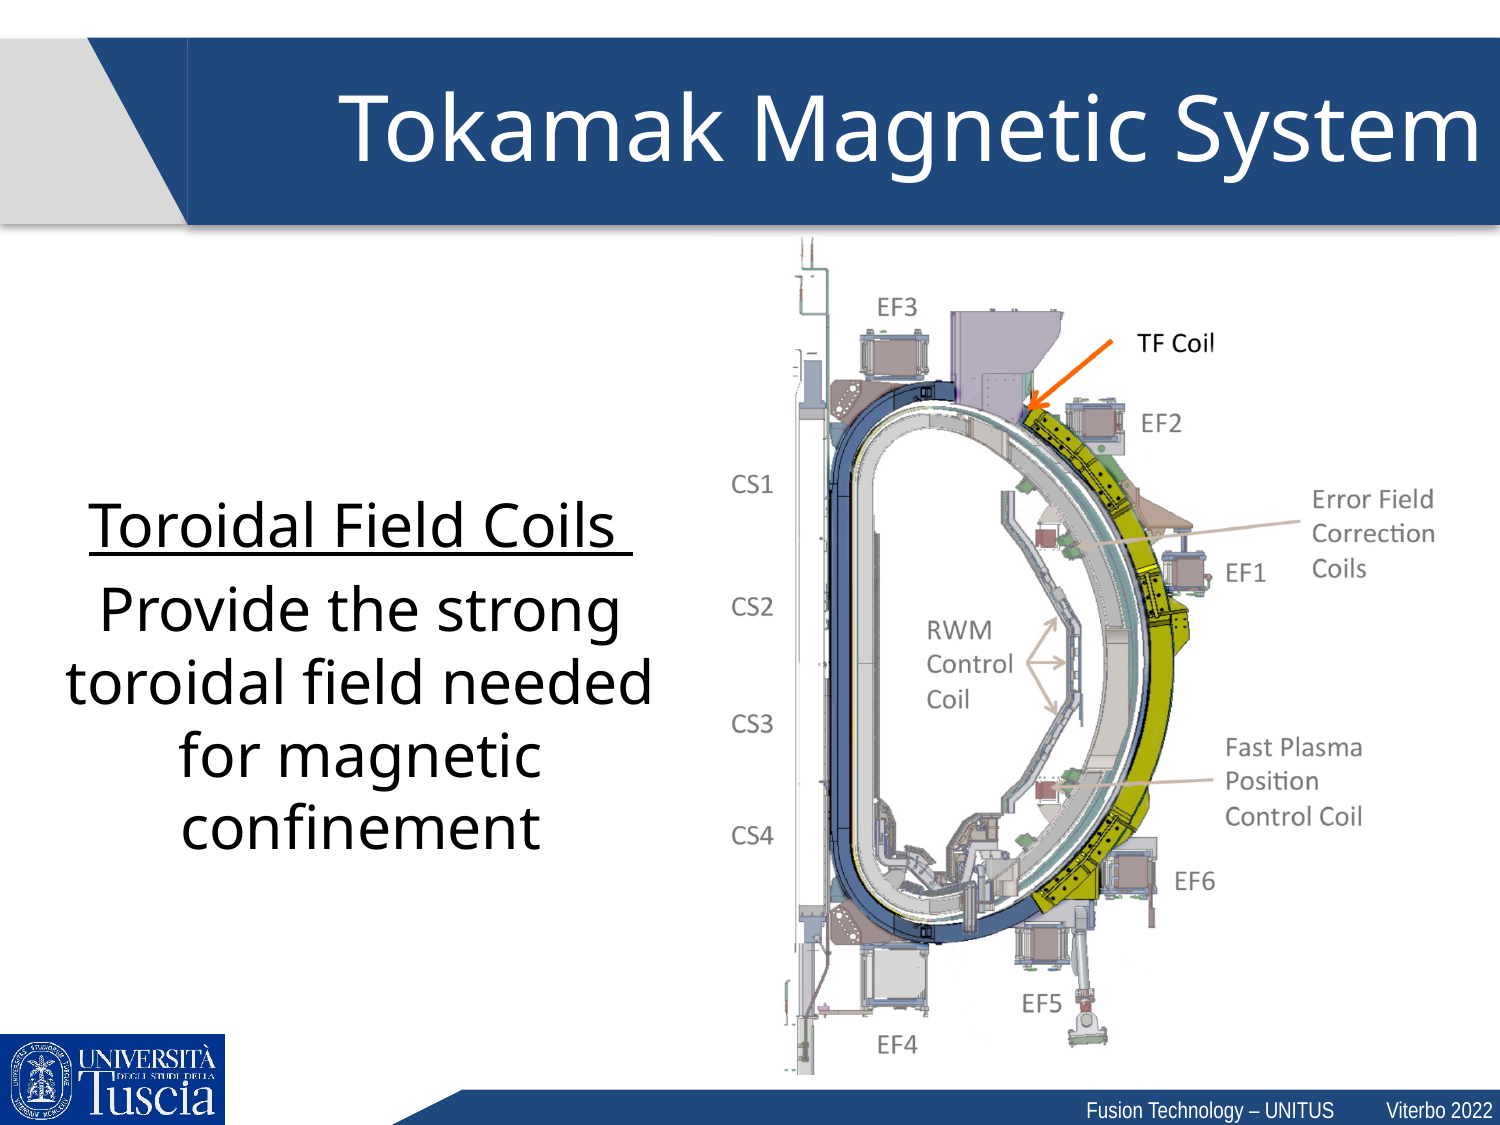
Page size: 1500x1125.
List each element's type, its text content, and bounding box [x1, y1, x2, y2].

title Tokamak Magnetic System [225, 62, 1500, 225]
picture [0, 1034, 225, 1125]
text_box Toroidal Field Coils Provide the strong toroidal field needed for magnetic confinement [49, 478, 672, 944]
picture [708, 237, 1464, 1076]
